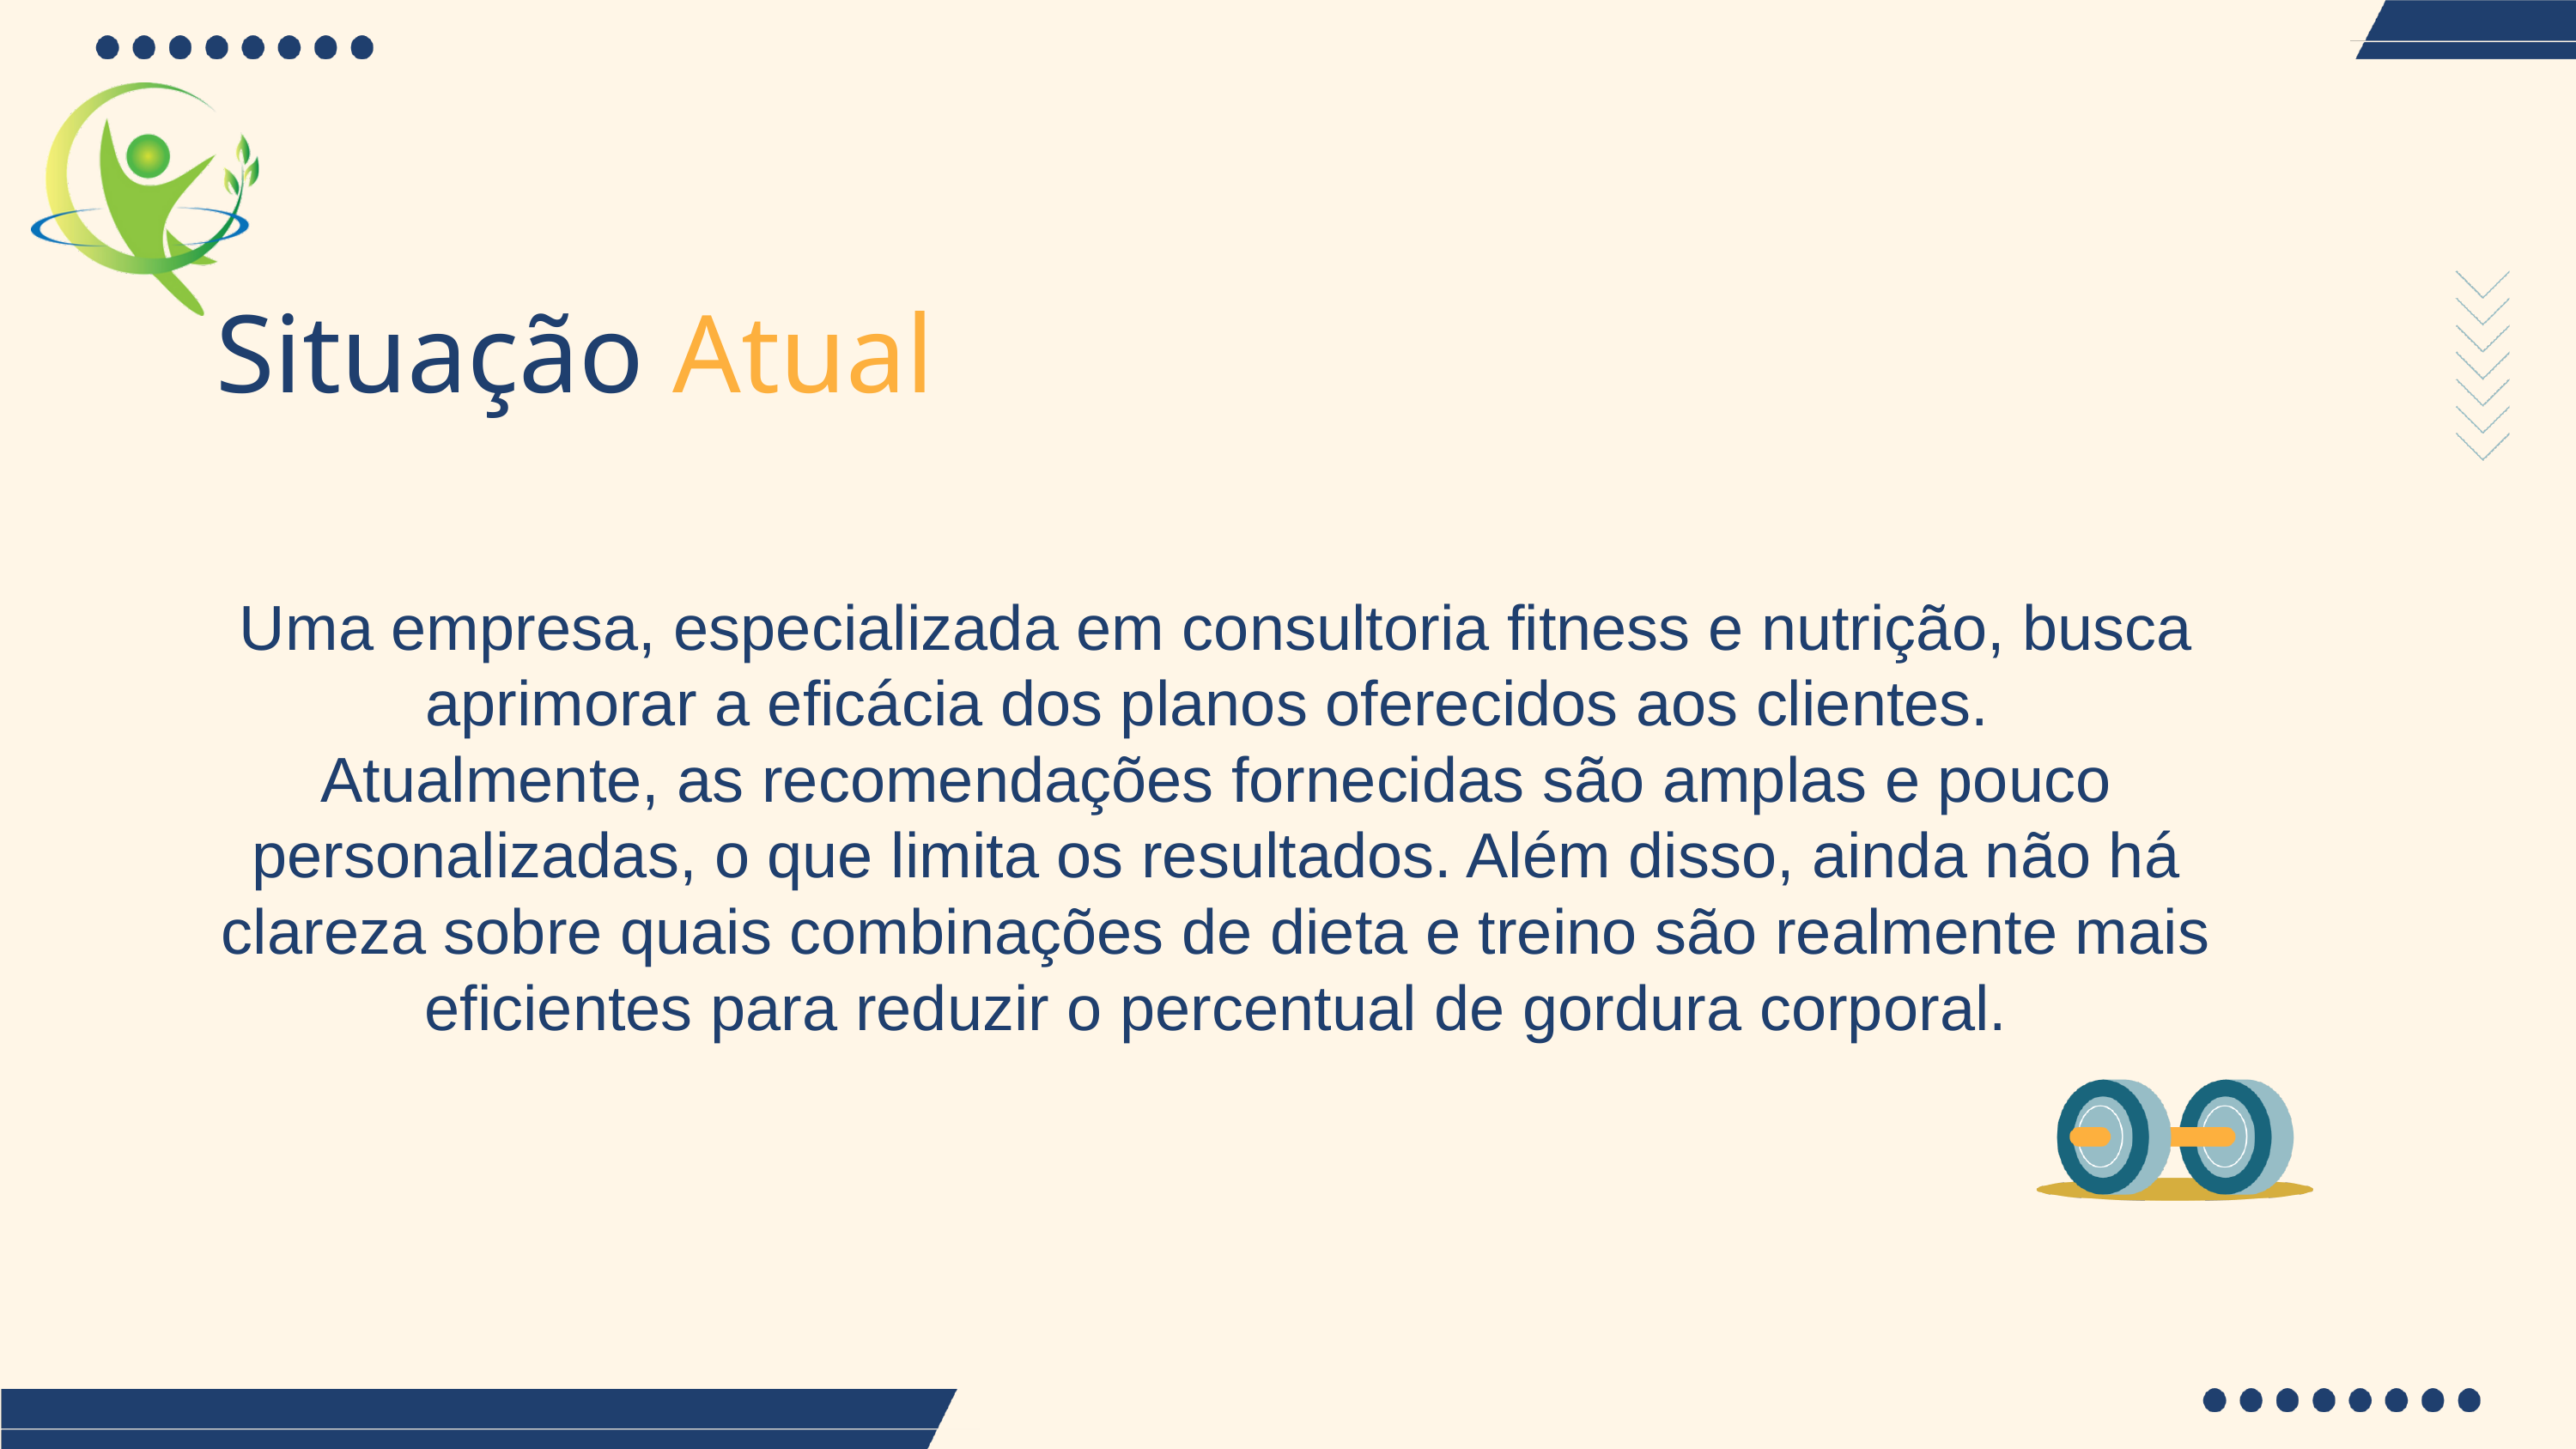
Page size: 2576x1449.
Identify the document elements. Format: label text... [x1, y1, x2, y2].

text_box [31, 82, 259, 316]
text_box [2451, 270, 2510, 464]
text_box [2350, 0, 2576, 60]
text_box [2202, 1388, 2481, 1412]
text_box [0, 1389, 982, 1449]
text_box Situação Atual [216, 285, 2360, 415]
text_box Uma empresa, especializada em consultoria fitness e nutrição, busca aprimorar a eficácia dos planos oferecidos aos clientes. Atualmente, as recomendações fornecidas são amplas e pouco personalizadas, o que limita os resultados. Além disso, ainda não há clareza sobre quais combinações de dieta e treino são realmente mais eficientes para reduzir o percentual de gordura corporal. [163, 586, 2271, 1043]
text_box [95, 35, 374, 59]
text_box [2036, 1079, 2313, 1201]
